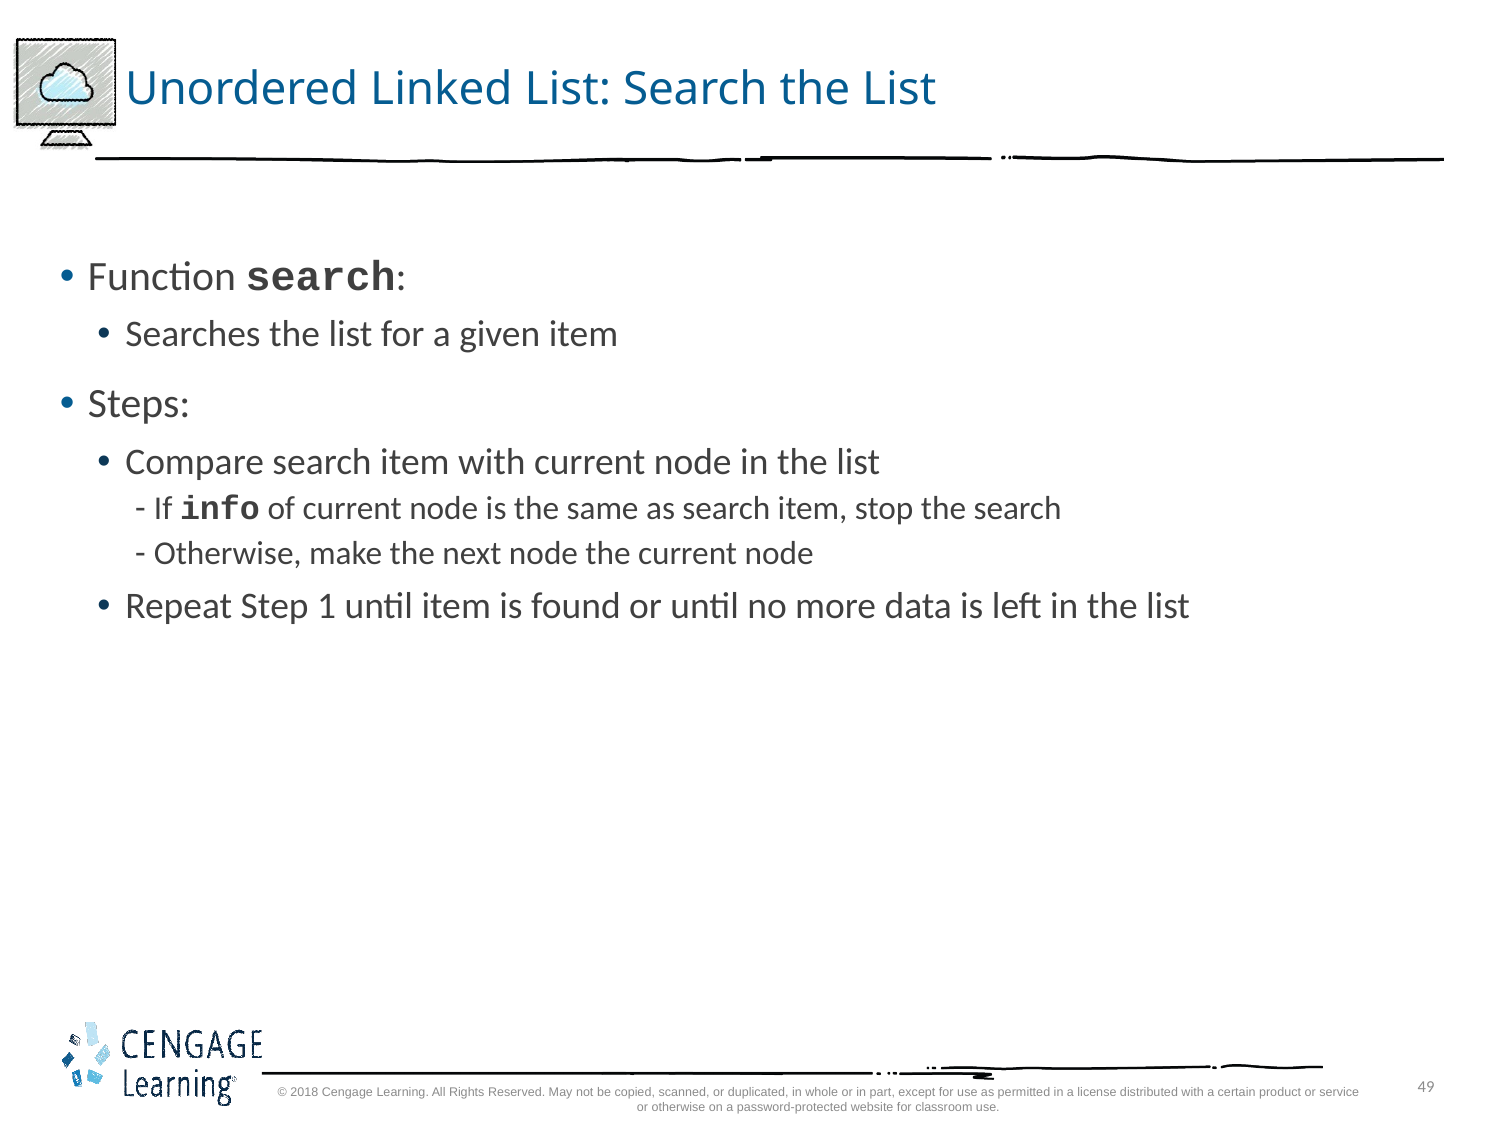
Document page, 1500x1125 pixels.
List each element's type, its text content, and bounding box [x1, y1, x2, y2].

list Function search: Searches the list for a given item Steps: Compare search item with current node in the list If info of current node is the same as search item, stop the search Otherwise, make the next node the current node Repeat Step 1 until item is found or until no more data is left in the list [59, 252, 1441, 634]
picture [95, 155, 1444, 163]
title Unordered Linked List: Search the List [125, 66, 1442, 116]
picture [62, 1022, 1323, 1106]
footer © 2018 Cengage Learning. All Rights Reserved. May not be copied, scanned, or duplicated, in whole or in part, except for use as permitted in a license distributed with a certain product or service or otherwise on a password-protected website for classroom use. [261, 1079, 1375, 1120]
picture [12, 36, 117, 151]
